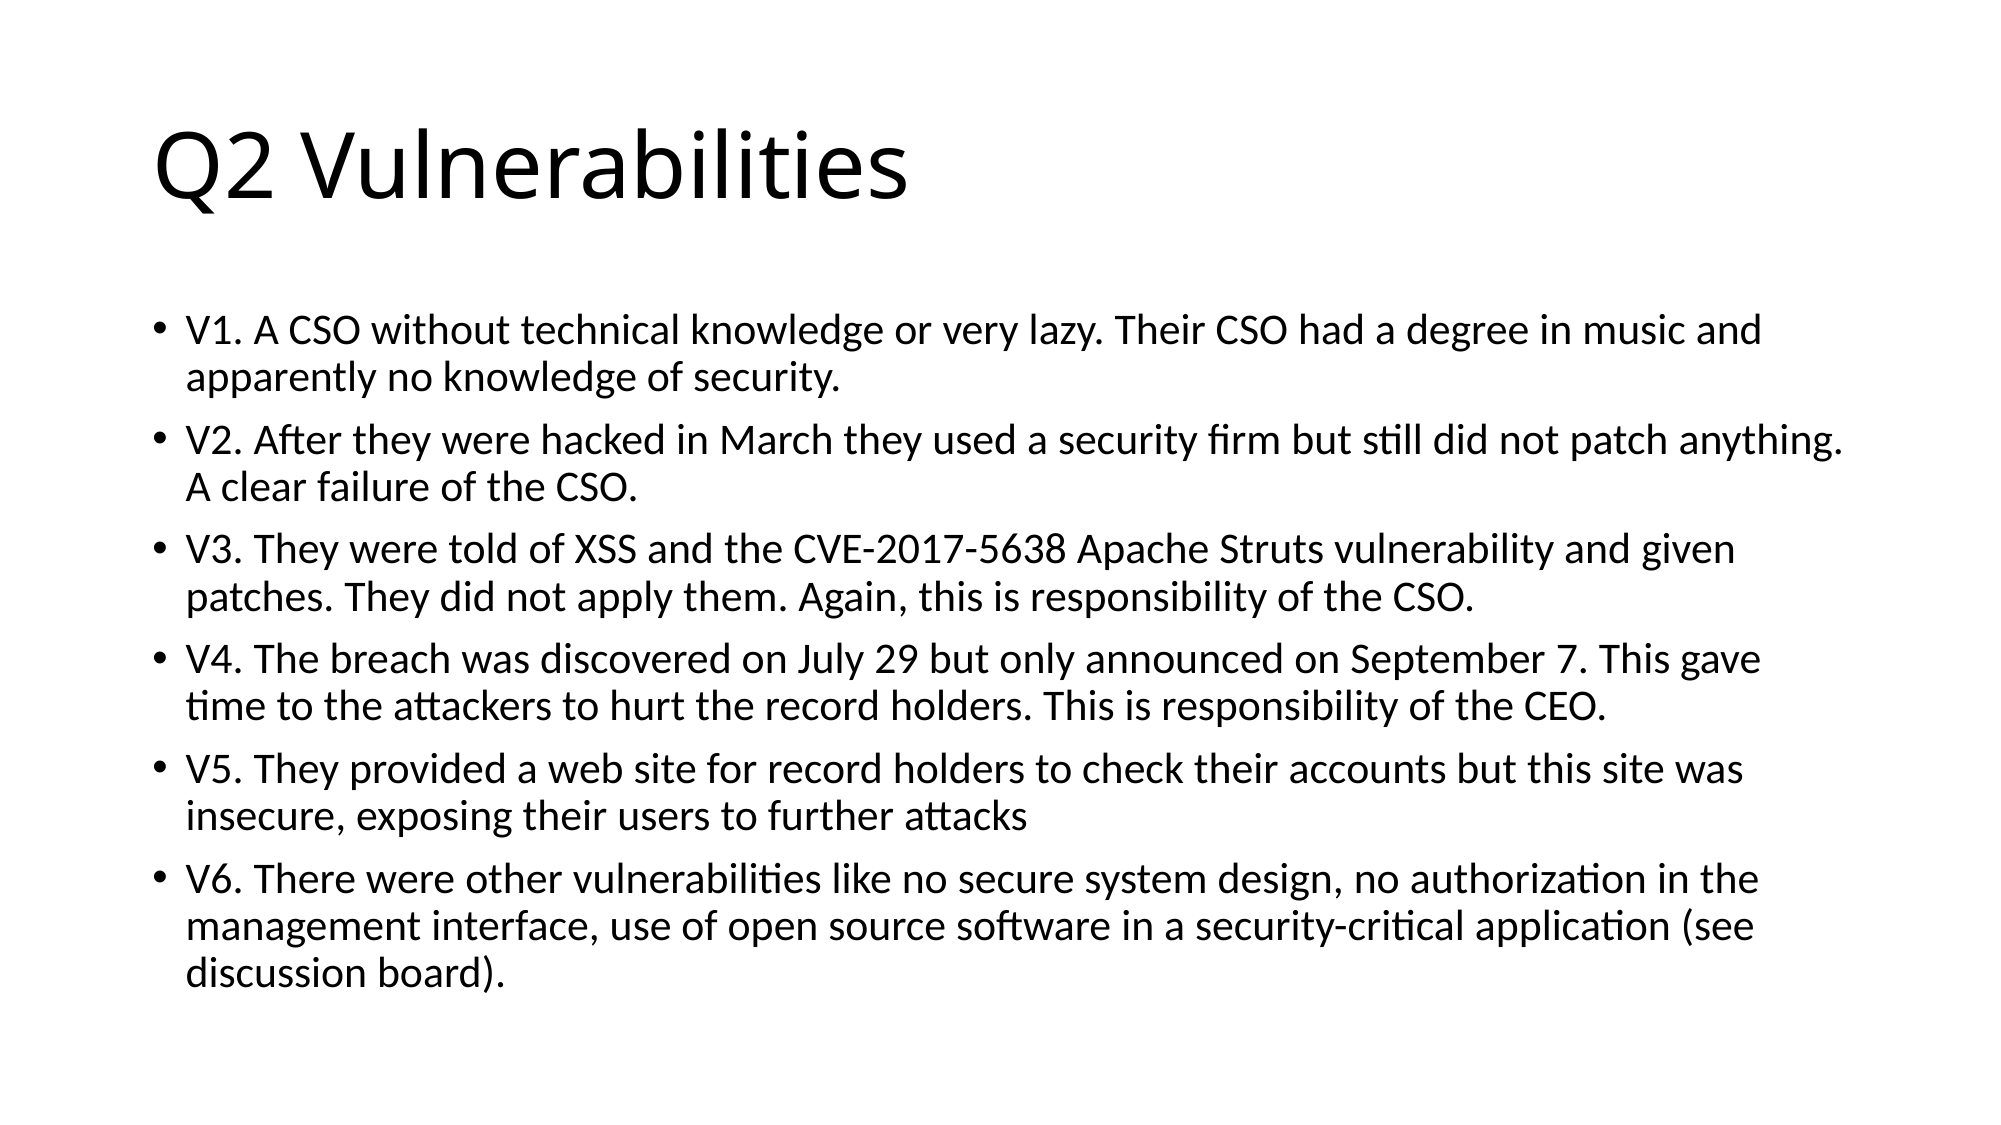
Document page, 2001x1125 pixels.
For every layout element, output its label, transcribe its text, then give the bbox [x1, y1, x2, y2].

list V1. A CSO without technical knowledge or very lazy. Their CSO had a degree in music and apparently no knowledge of security. V2. After they were hacked in March they used a security firm but still did not patch anything. A clear failure of the CSO. V3. They were told of XSS and the CVE-2017-5638 Apache Struts vulnerability and given patches. They did not apply them. Again, this is responsibility of the CSO. V4. The breach was discovered on July 29 but only announced on September 7. This gave time to the attackers to hurt the record holders. This is responsibility of the CEO. V5. They provided a web site for record holders to check their accounts but this site was insecure, exposing their users to further attacks V6. There were other vulnerabilities like no secure system design, no authorization in the management interface, use of open source software in a security-critical application (see discussion board). [137, 299, 1863, 1014]
title Q2 Vulnerabilities [137, 59, 1863, 278]
